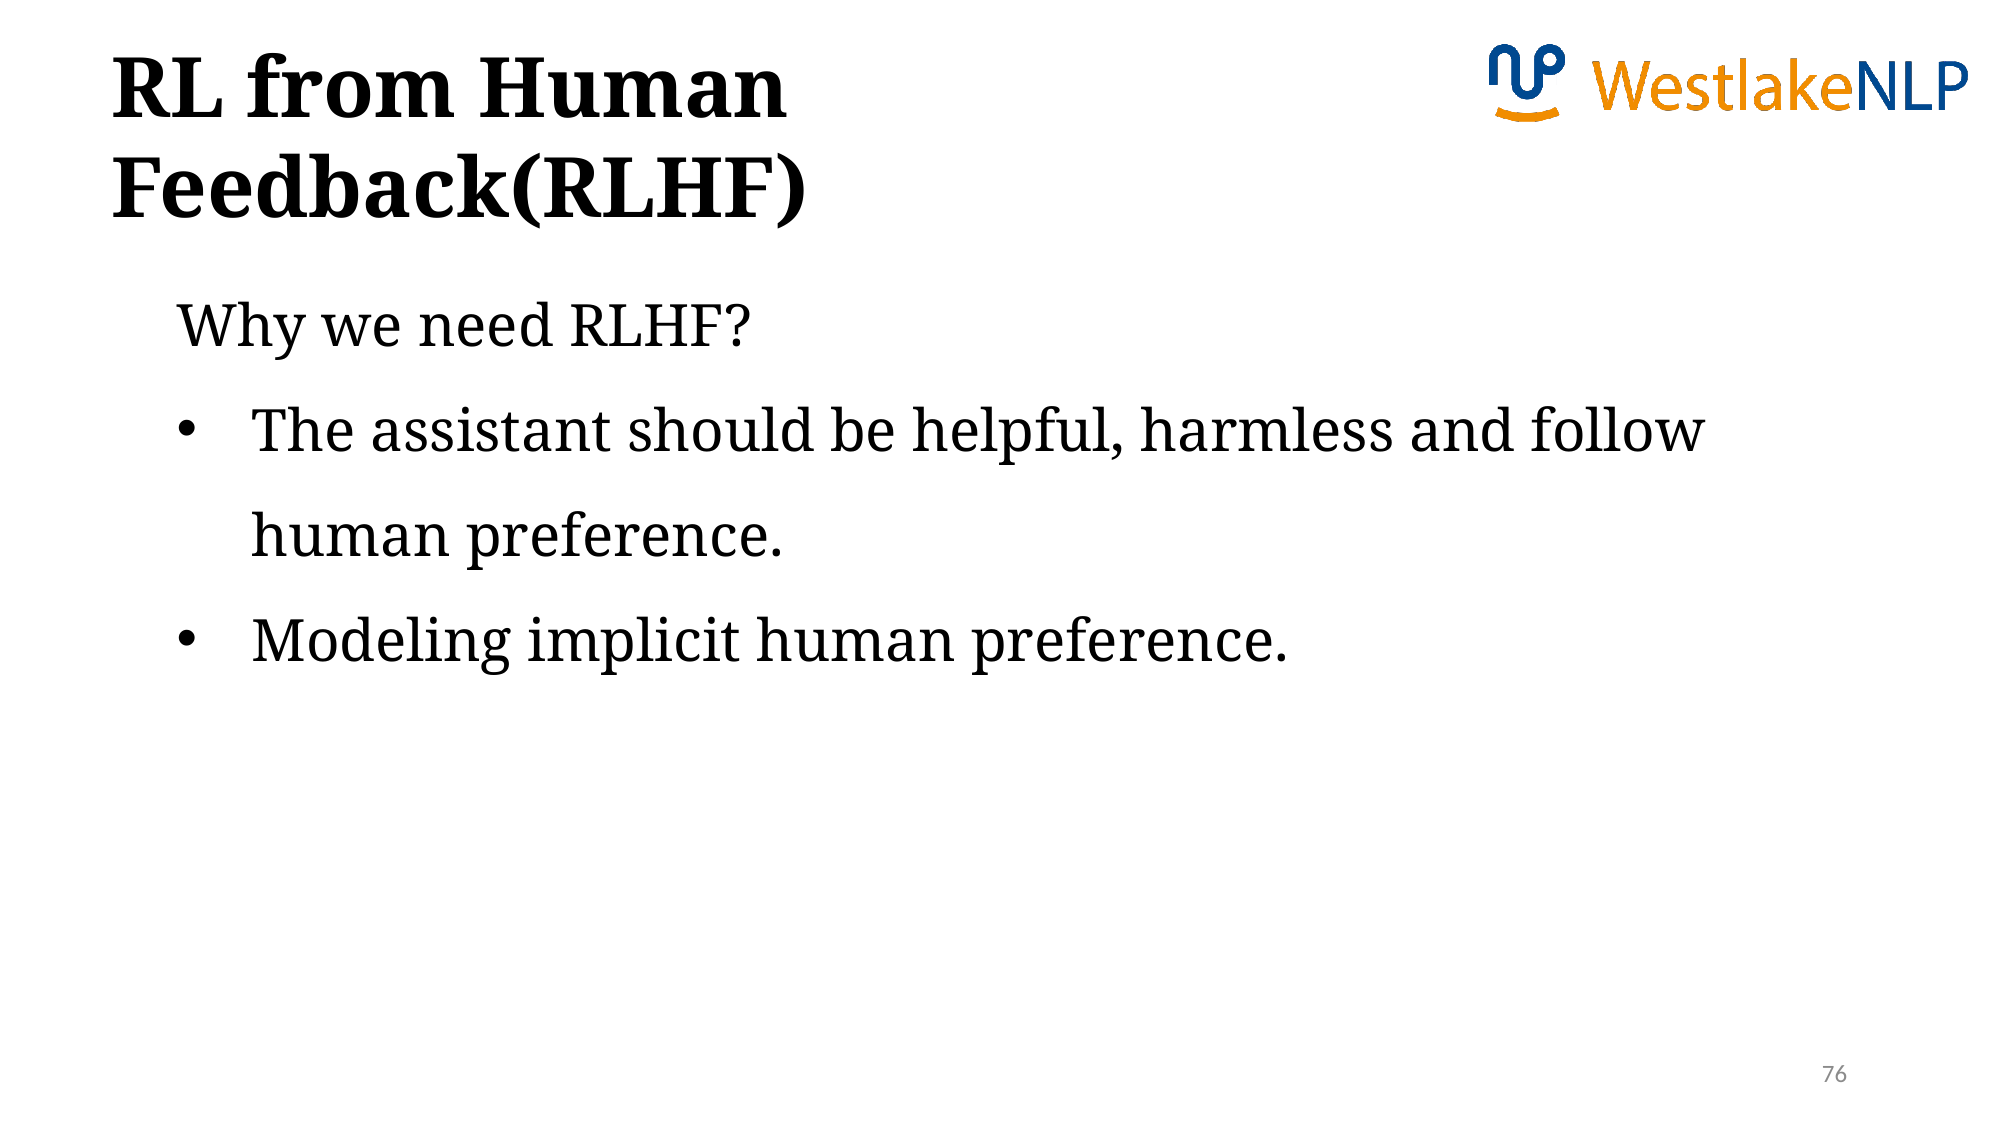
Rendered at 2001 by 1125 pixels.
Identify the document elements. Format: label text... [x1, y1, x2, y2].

picture [1459, 0, 2000, 170]
text_box Why we need RLHF? The assistant should be helpful, harmless and follow human preference. Modeling implicit human preference. [161, 245, 1879, 681]
text_box RL from Human Feedback(RLHF) [96, 26, 1444, 242]
slide_number 76 [1412, 1042, 1863, 1103]
